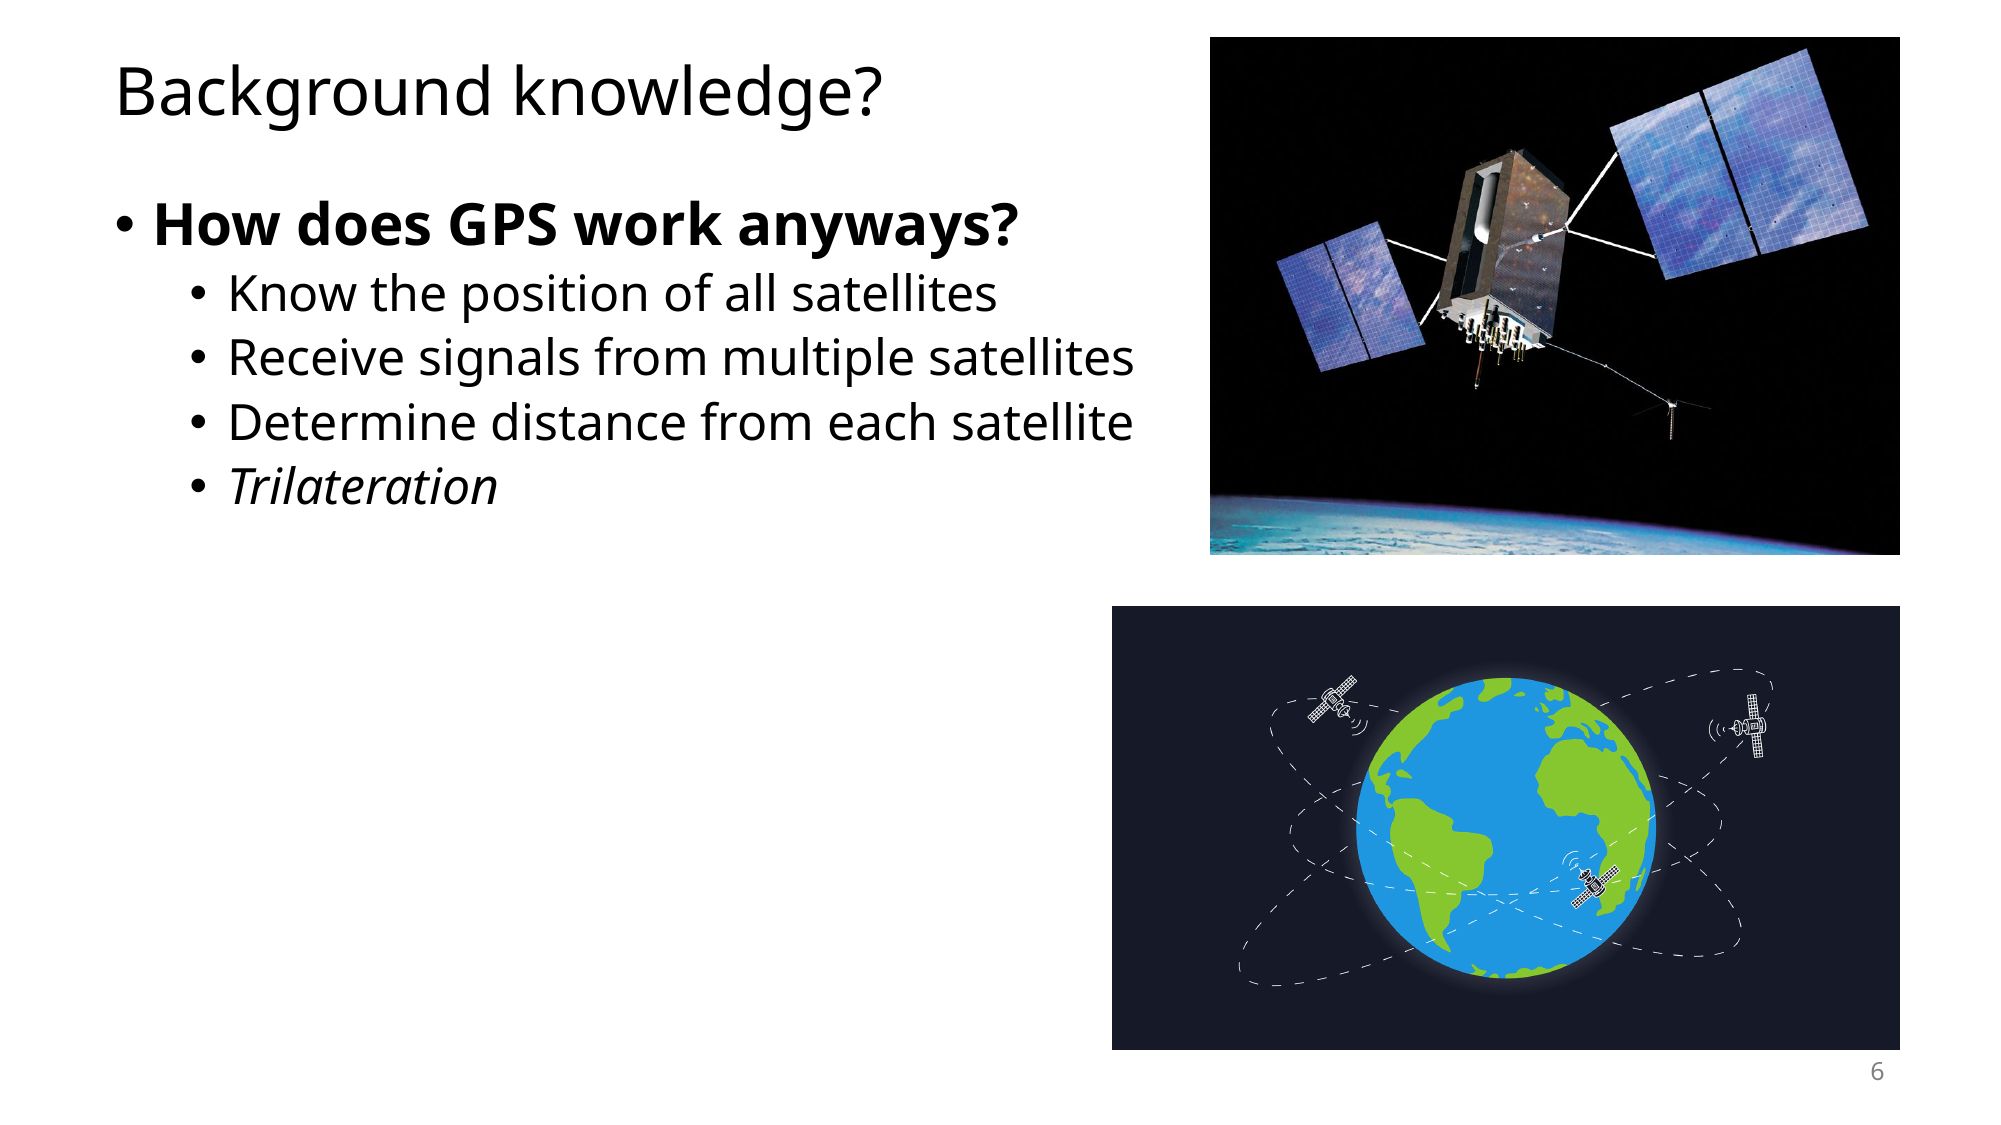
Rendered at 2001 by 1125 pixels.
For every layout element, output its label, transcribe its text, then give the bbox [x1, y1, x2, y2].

slide_number 6 [1749, 1050, 1900, 1103]
picture [1112, 606, 1900, 1050]
list How does GPS work anyways? Know the position of all satellites Receive signals from multiple satellites Determine distance from each satellite Trilateration [99, 187, 1900, 1013]
title Background knowledge? [99, 37, 1210, 150]
picture [1210, 37, 1900, 555]
